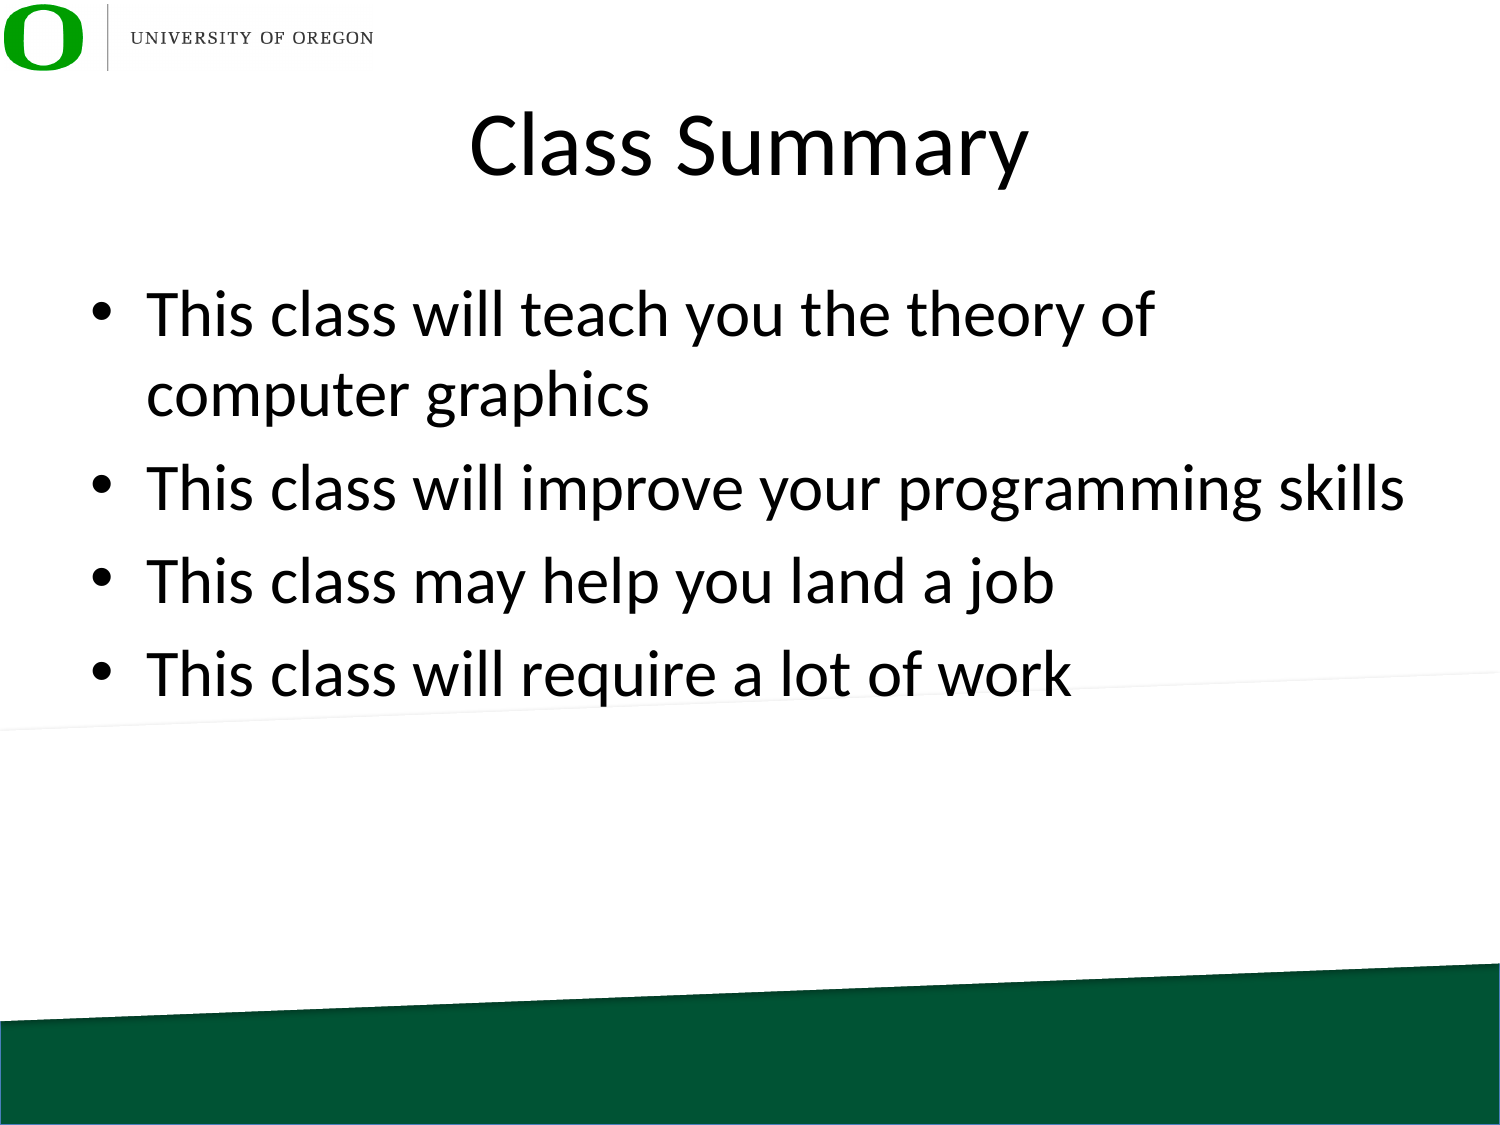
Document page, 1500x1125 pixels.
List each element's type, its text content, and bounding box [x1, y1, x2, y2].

list This class will teach you the theory of computer graphics This class will improve your programming skills This class may help you land a job This class will require a lot of work [75, 262, 1425, 1005]
picture [4, 4, 373, 71]
title Class Summary [75, 45, 1425, 233]
